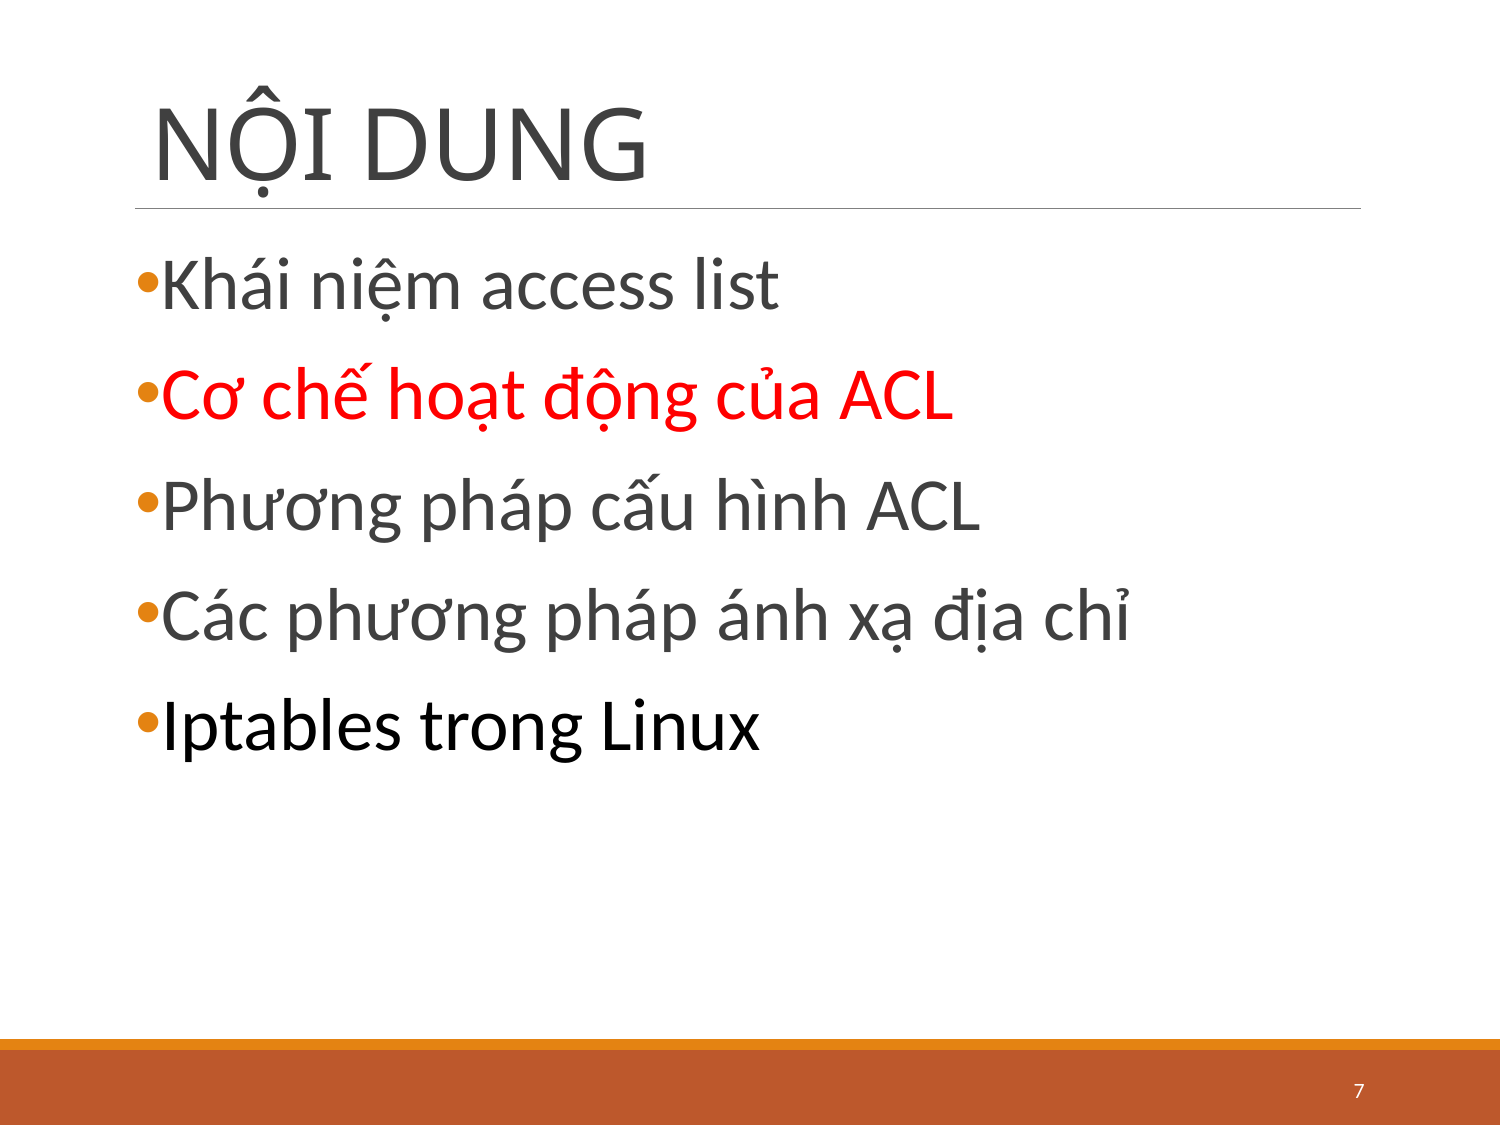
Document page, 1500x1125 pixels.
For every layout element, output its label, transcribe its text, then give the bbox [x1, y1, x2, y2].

slide_number 7 [1218, 1059, 1380, 1120]
title NỘI DUNG [135, 47, 1373, 209]
list Khái niệm access list Cơ chế hoạt động của ACL Phương pháp cấu hình ACL Các phương pháp ánh xạ địa chỉ Iptables trong Linux [135, 237, 1373, 963]
